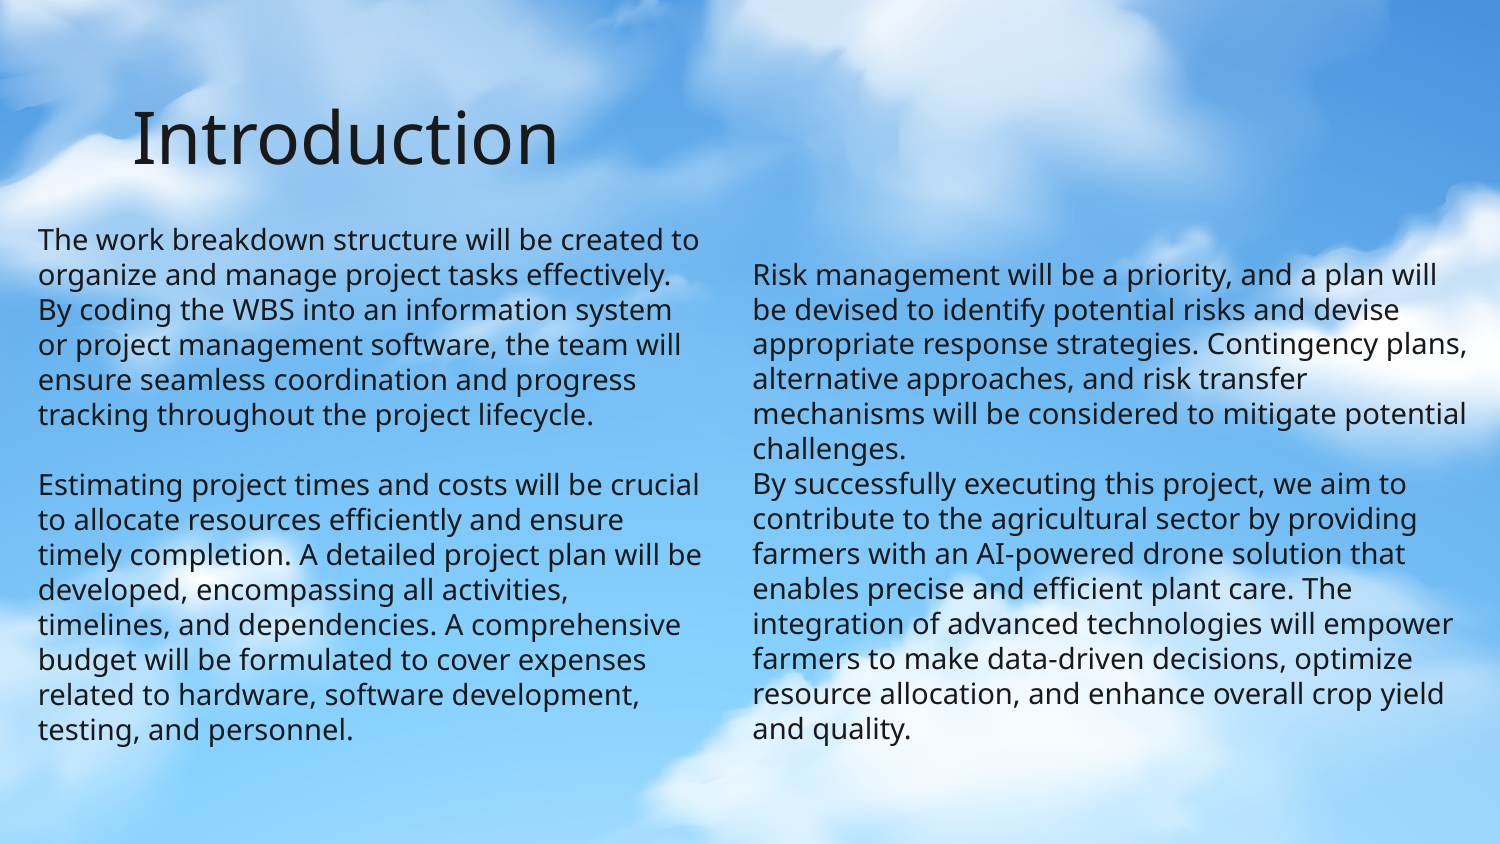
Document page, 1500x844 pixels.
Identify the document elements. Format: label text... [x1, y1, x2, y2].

subtitle Risk management will be a priority, and a plan will be devised to identify potential risks and devise appropriate response strategies. Contingency plans, alternative approaches, and risk transfer mechanisms will be considered to mitigate potential challenges. By successfully executing this project, we aim to contribute to the agricultural sector by providing farmers with an AI-powered drone solution that enables precise and efficient plant care. The integration of advanced technologies will empower farmers to make data-driven decisions, optimize resource allocation, and enhance overall crop yield and quality. [737, 240, 1490, 769]
subtitle The work breakdown structure will be created to organize and manage project tasks effectively. By coding the WBS into an information system or project management software, the team will ensure seamless coordination and progress tracking throughout the project lifecycle. Estimating project times and costs will be crucial to allocate resources efficiently and ensure timely completion. A detailed project plan will be developed, encompassing all activities, timelines, and dependencies. A comprehensive budget will be formulated to cover expenses related to hardware, software development, testing, and personnel. [22, 206, 719, 822]
title Introduction [116, 88, 1383, 194]
picture [0, 0, 1500, 844]
